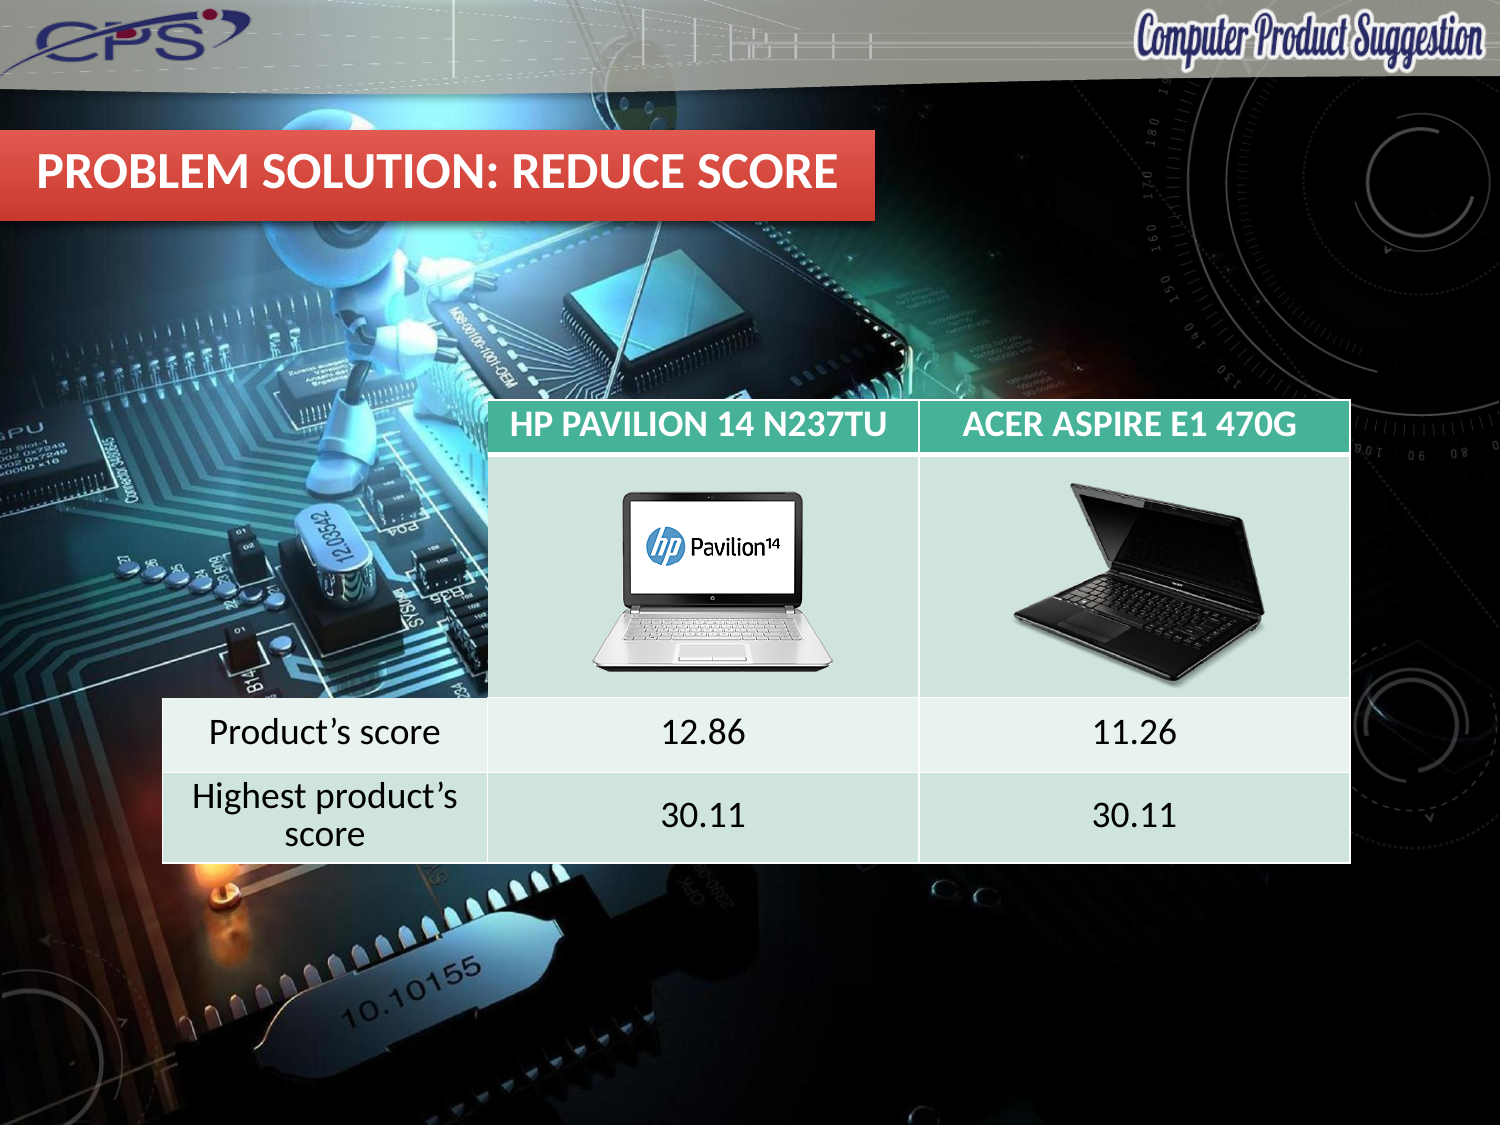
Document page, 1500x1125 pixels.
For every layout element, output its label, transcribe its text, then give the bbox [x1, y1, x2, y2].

table_cell 11.26 [920, 698, 1349, 772]
picture [1122, 0, 1500, 76]
table_cell [488, 457, 918, 697]
picture [0, 7, 265, 86]
table_cell 30.11 [488, 773, 918, 862]
table_cell [920, 457, 1349, 697]
table_cell Highest product’s score [163, 773, 487, 862]
text_box [0, 0, 1119, 95]
table_header [163, 400, 488, 454]
table_cell 30.11 [920, 773, 1349, 862]
table_cell [163, 454, 488, 698]
table_header HP PAVILION 14 N237TU [488, 401, 918, 452]
table_header ACER ASPIRE E1 470G [920, 401, 1349, 452]
table_cell 12.86 [488, 698, 918, 772]
text_box Problem solution: reduce score [0, 130, 875, 221]
table_cell Product’s score [163, 698, 487, 772]
picture [0, 77, 1500, 1125]
